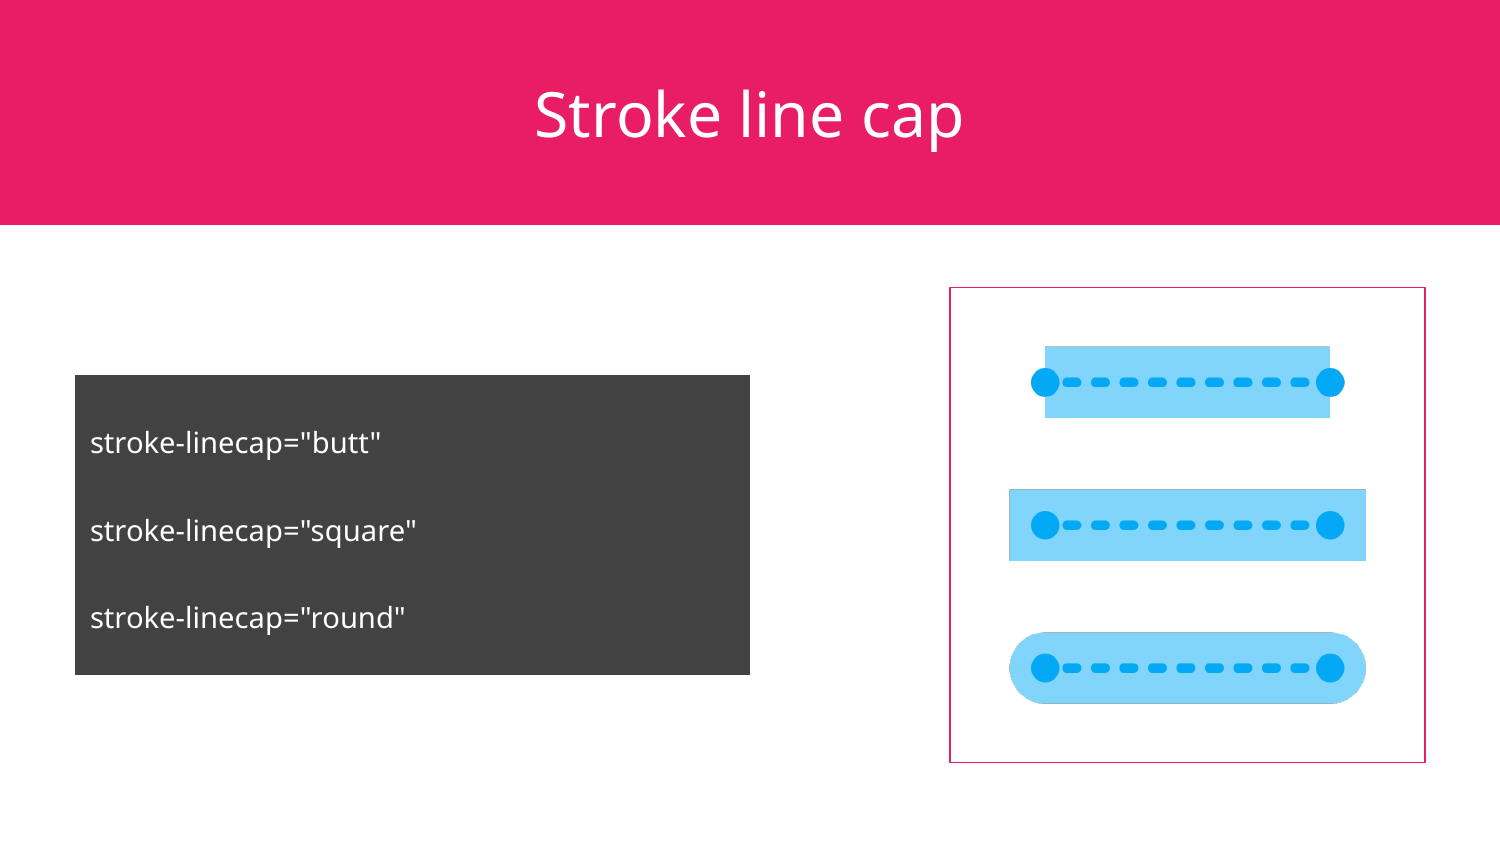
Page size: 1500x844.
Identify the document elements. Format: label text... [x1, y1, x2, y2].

list stroke-linecap="butt" stroke-linecap="square" stroke-linecap="round" [75, 375, 750, 675]
picture [949, 287, 1426, 763]
title Stroke line cap [37, 37, 1463, 188]
